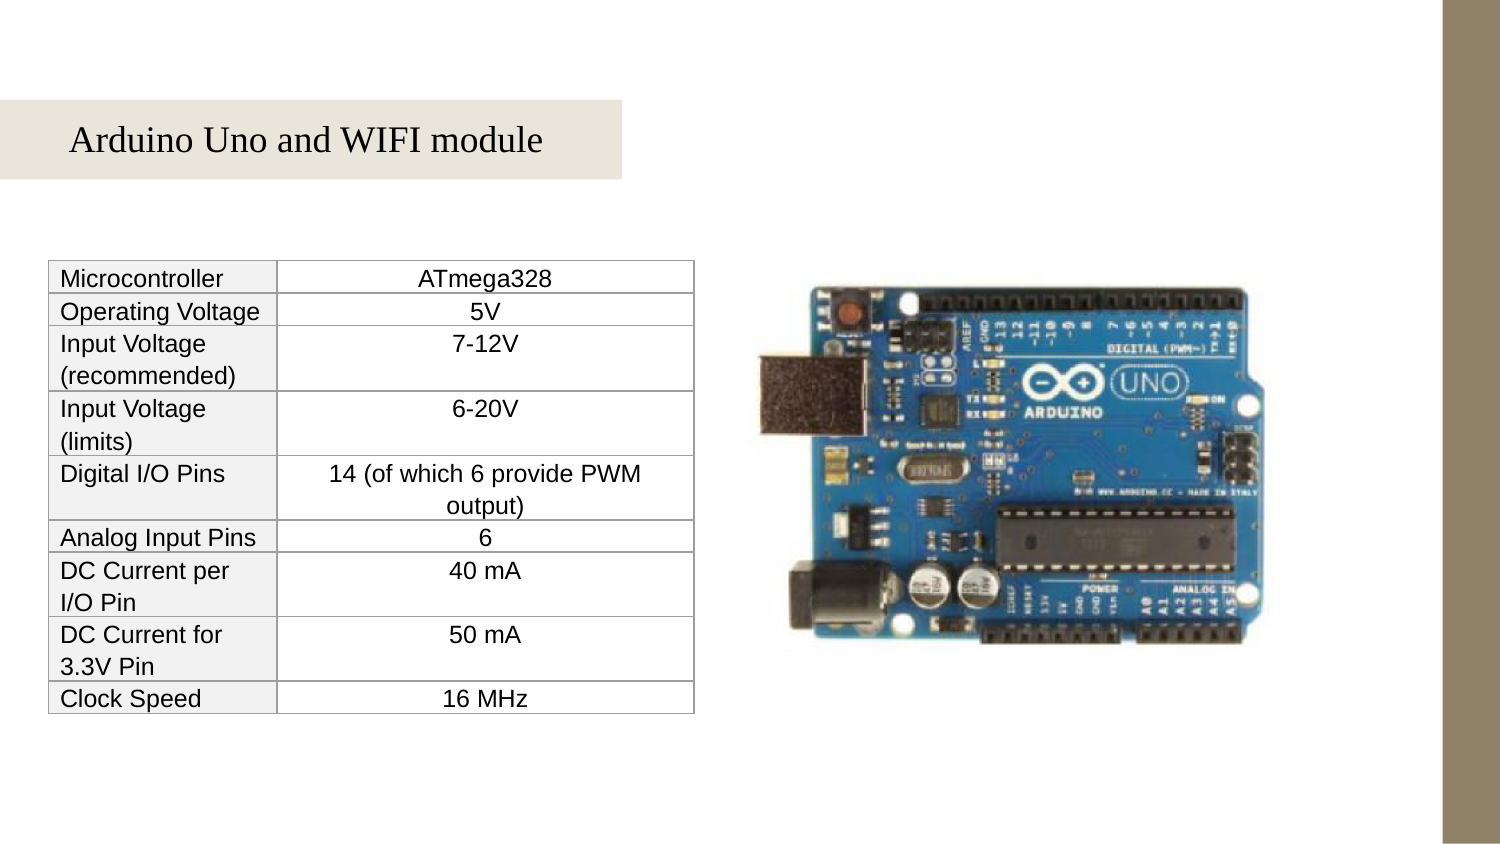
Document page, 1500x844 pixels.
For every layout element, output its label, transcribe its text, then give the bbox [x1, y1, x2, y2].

title Arduino Uno and WIFI module [0, 99, 622, 180]
table_cell Clock Speed [49, 682, 276, 713]
table_cell Analog Input Pins [49, 521, 276, 551]
table_cell Digital I/O Pins [49, 456, 276, 519]
table_cell DC Current per I/O Pin [49, 553, 276, 616]
picture [724, 271, 1274, 651]
table_cell 6 [278, 521, 693, 551]
table_cell 40 mA [278, 553, 693, 616]
table_cell 6-20V [278, 392, 693, 455]
table_cell Input Voltage (limits) [49, 392, 276, 455]
text_box [1442, 0, 1500, 844]
table_cell 16 MHz [278, 682, 693, 713]
table_cell Input Voltage (recommended) [49, 326, 276, 390]
table_cell 50 mA [278, 617, 693, 680]
table_cell 7-12V [278, 326, 693, 390]
table_header Microcontroller [49, 261, 276, 292]
table_cell 5V [278, 294, 693, 325]
table_cell 14 (of which 6 provide PWM output) [278, 456, 693, 519]
table_header ATmega328 [278, 261, 693, 292]
table_cell DC Current for 3.3V Pin [49, 617, 276, 680]
table_cell Operating Voltage [49, 294, 276, 325]
